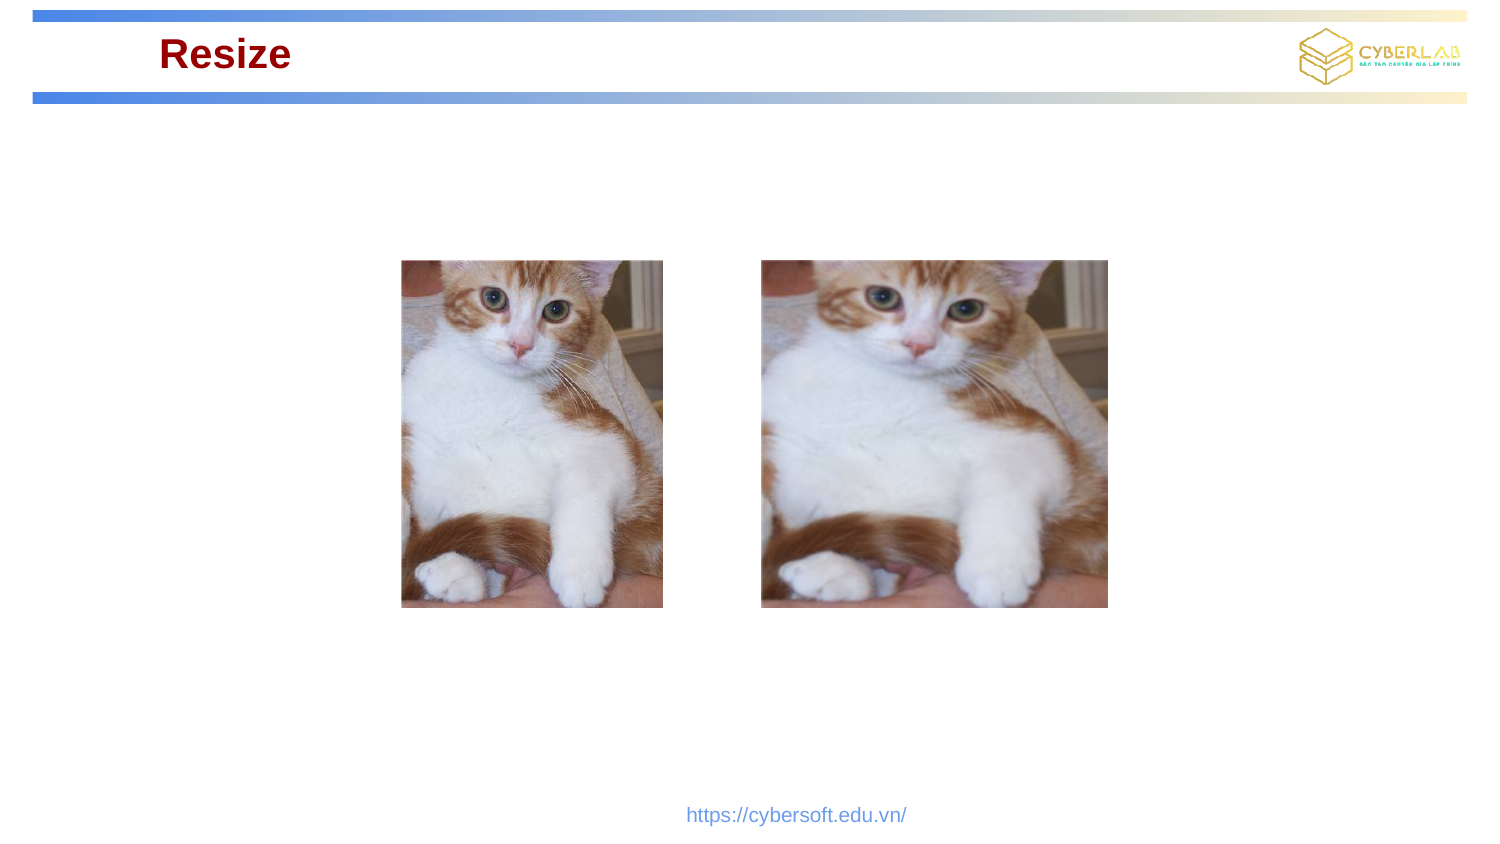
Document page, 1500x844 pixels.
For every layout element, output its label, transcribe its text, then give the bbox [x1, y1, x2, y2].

picture [1449, 28, 1468, 85]
picture [401, 260, 664, 608]
title Resize [144, 12, 1449, 93]
picture [761, 260, 1109, 608]
